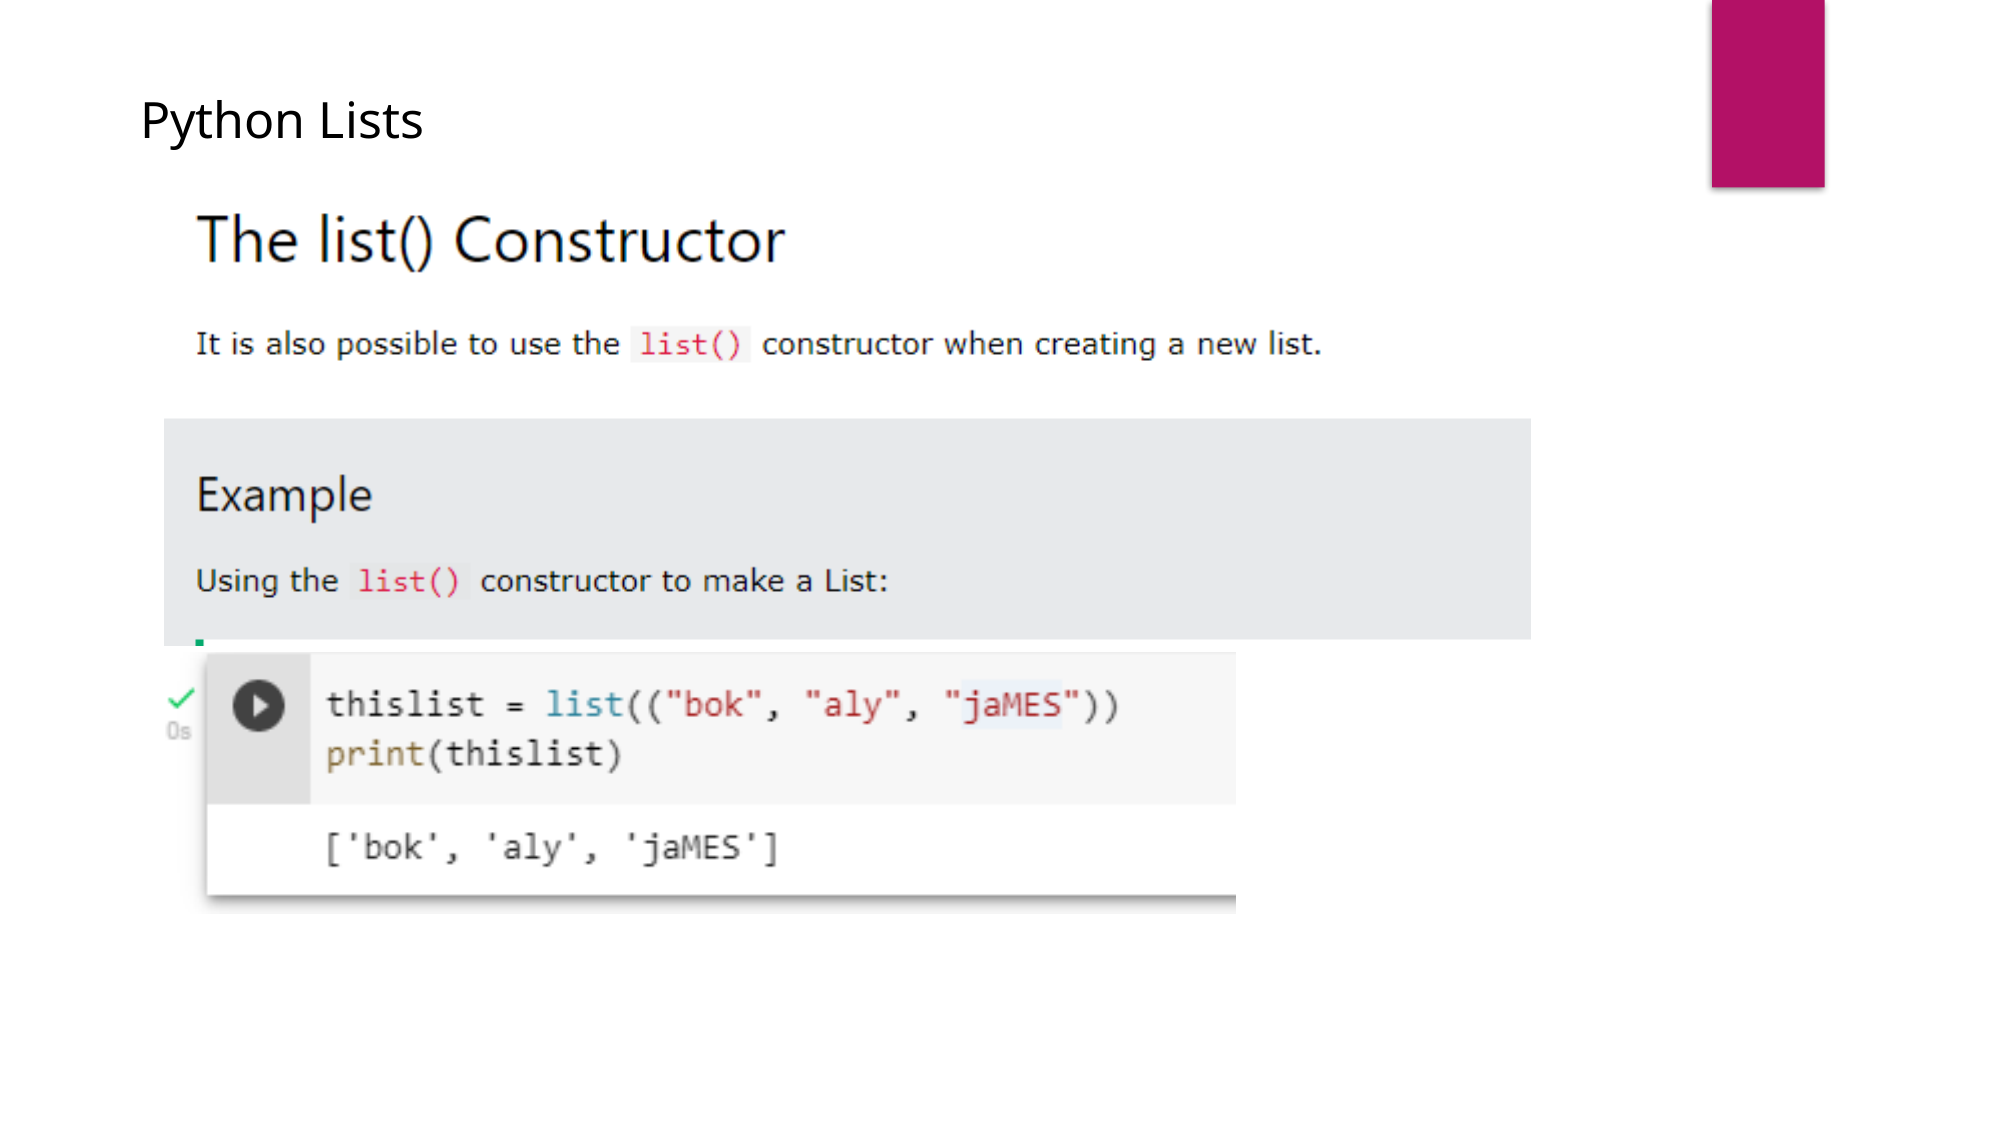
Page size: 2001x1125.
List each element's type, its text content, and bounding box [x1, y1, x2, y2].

picture [164, 156, 1532, 646]
picture [164, 652, 1236, 914]
text_box Python Lists [125, 81, 968, 156]
